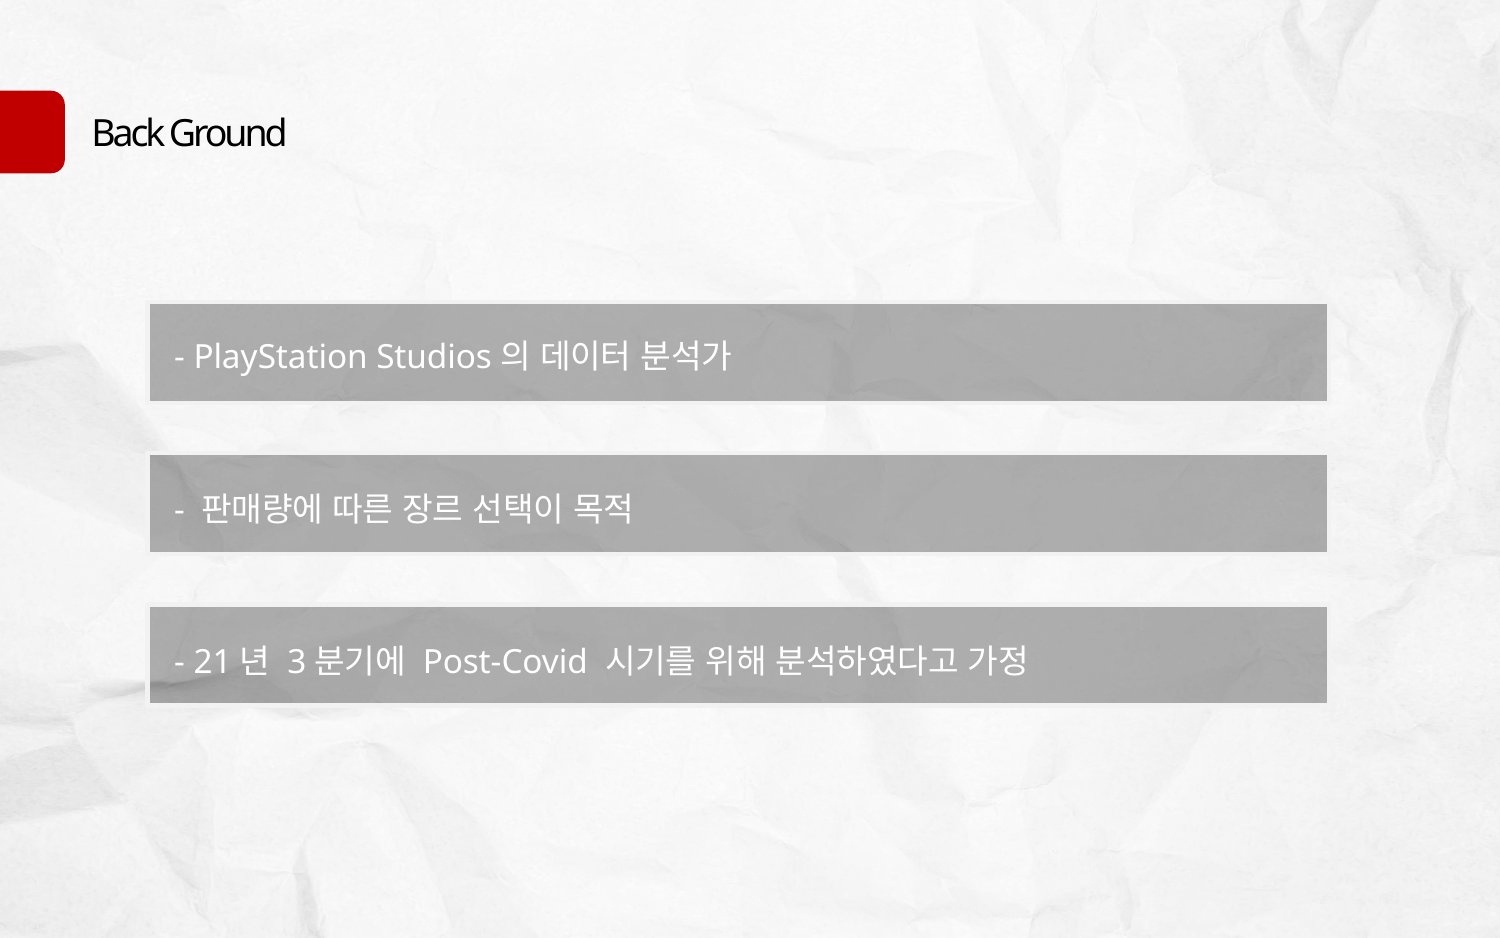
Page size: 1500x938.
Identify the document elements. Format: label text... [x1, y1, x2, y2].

text_box [145, 602, 1331, 708]
text_box - 판매량에 따른 장르 선택이 목적 [159, 480, 1306, 536]
text_box [145, 300, 1331, 405]
text_box - PlayStation Studios의 데이터 분석가 [159, 327, 1306, 383]
text_box [145, 451, 1331, 556]
text_box [0, 88, 67, 176]
text_box Back Ground [76, 101, 420, 162]
text_box - 21년 3분기에 Post-Covid 시기를 위해 분석하였다고 가정 [159, 632, 1306, 687]
